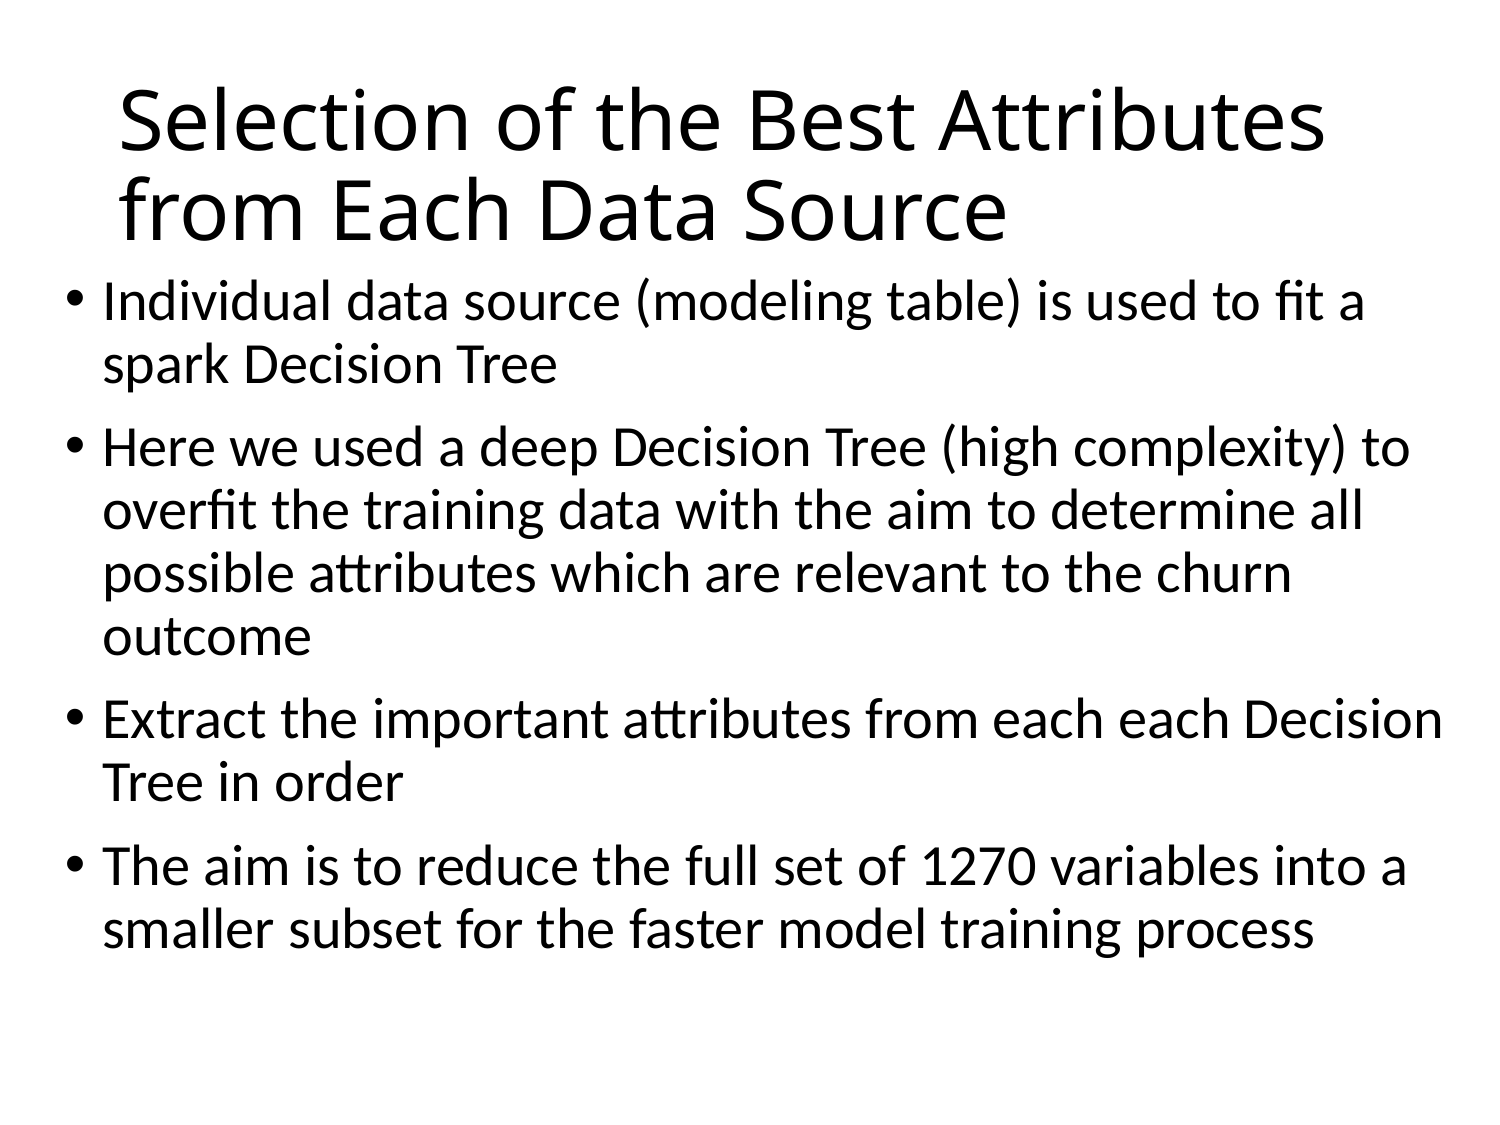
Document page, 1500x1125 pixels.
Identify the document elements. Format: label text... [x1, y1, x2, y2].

title Selection of the Best Attributes from Each Data Source [103, 59, 1397, 262]
list Individual data source (modeling table) is used to fit a spark Decision Tree Here we used a deep Decision Tree (high complexity) to overfit the training data with the aim to determine all possible attributes which are relevant to the churn outcome Extract the important attributes from each each Decision Tree in order The aim is to reduce the full set of 1270 variables into a smaller subset for the faster model training process [49, 262, 1460, 1094]
